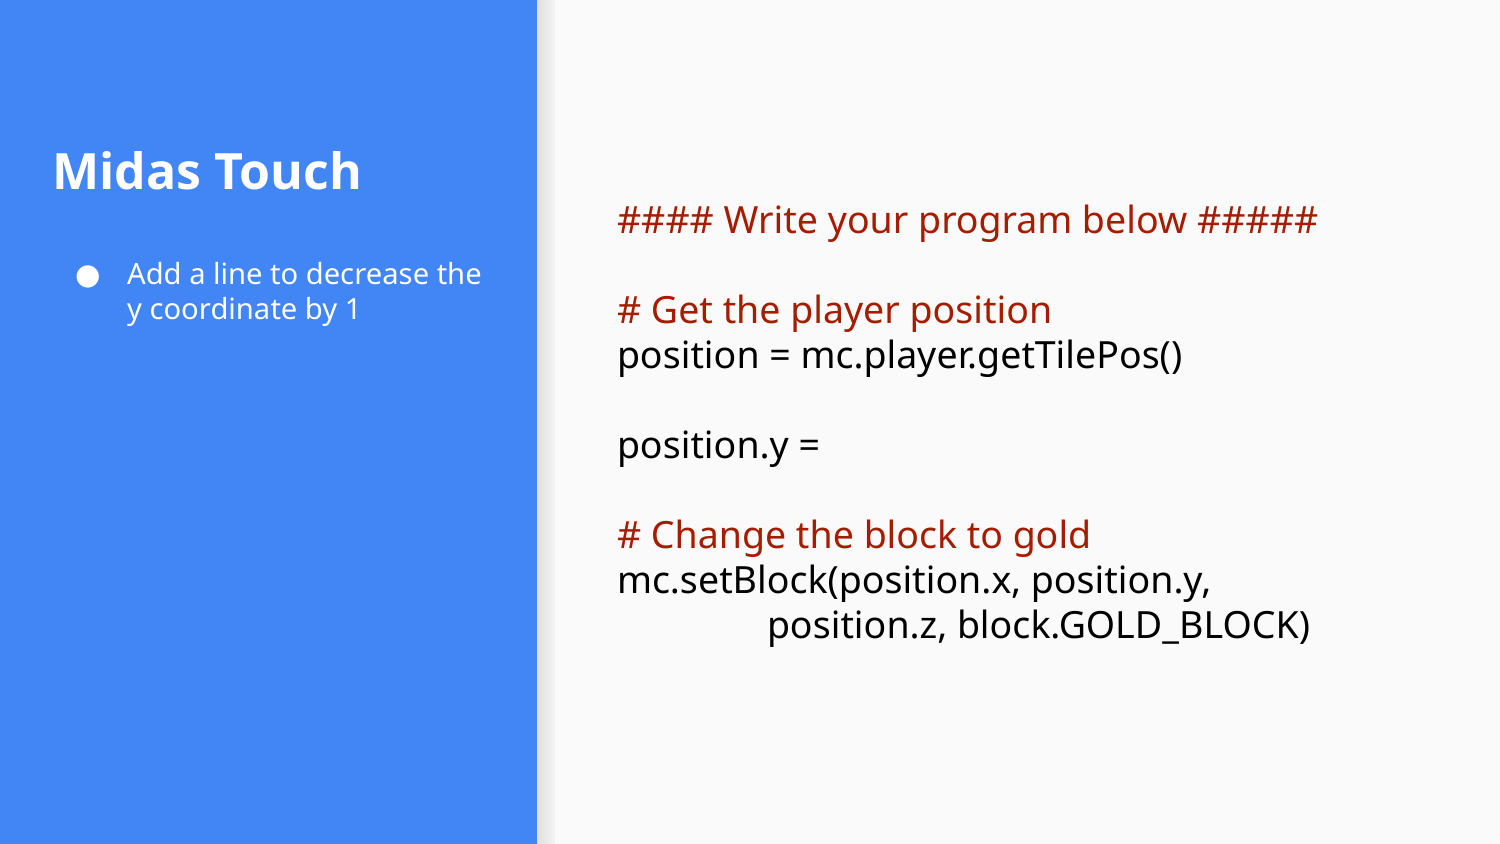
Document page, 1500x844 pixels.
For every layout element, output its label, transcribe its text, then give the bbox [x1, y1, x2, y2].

title Midas Touch [37, 58, 498, 216]
list Add a line to decrease the y coordinate by 1 [37, 240, 498, 760]
text_box #### Write your program below ##### # Get the player position position = mc.player.getTilePos() position.y = # Change the block to gold mc.setBlock(position.x, position.y, position.z, block.GOLD_BLOCK) [602, 41, 1450, 802]
